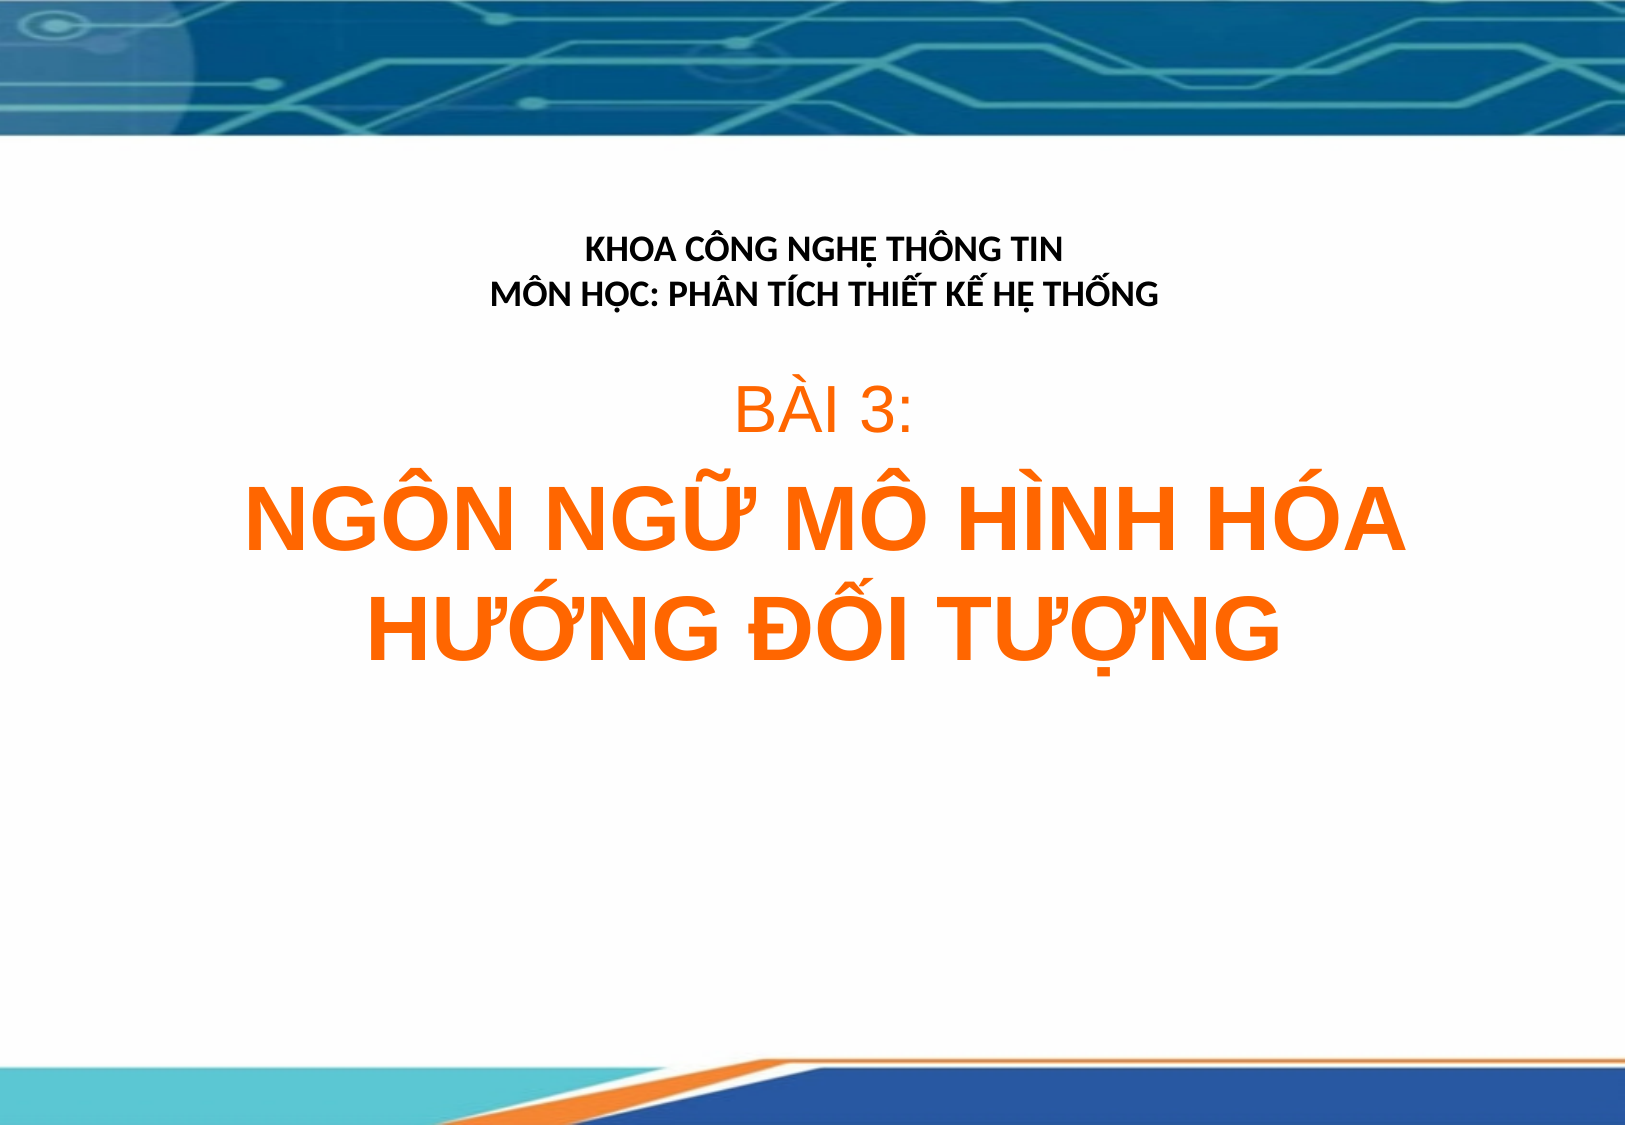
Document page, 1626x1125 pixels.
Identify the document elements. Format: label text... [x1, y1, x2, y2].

picture [0, 0, 1625, 1125]
text_box KHOA CÔNG NGHỆ THÔNG TIN MÔN HỌC: PHÂN TÍCH THIẾT KẾ HỆ THỐNG BÀI 3: NGÔN NGỮ MÔ HÌNH HÓA HƯỚNG ĐỐI TƯỢNG [120, 216, 1529, 744]
picture [1607, 68, 1625, 73]
